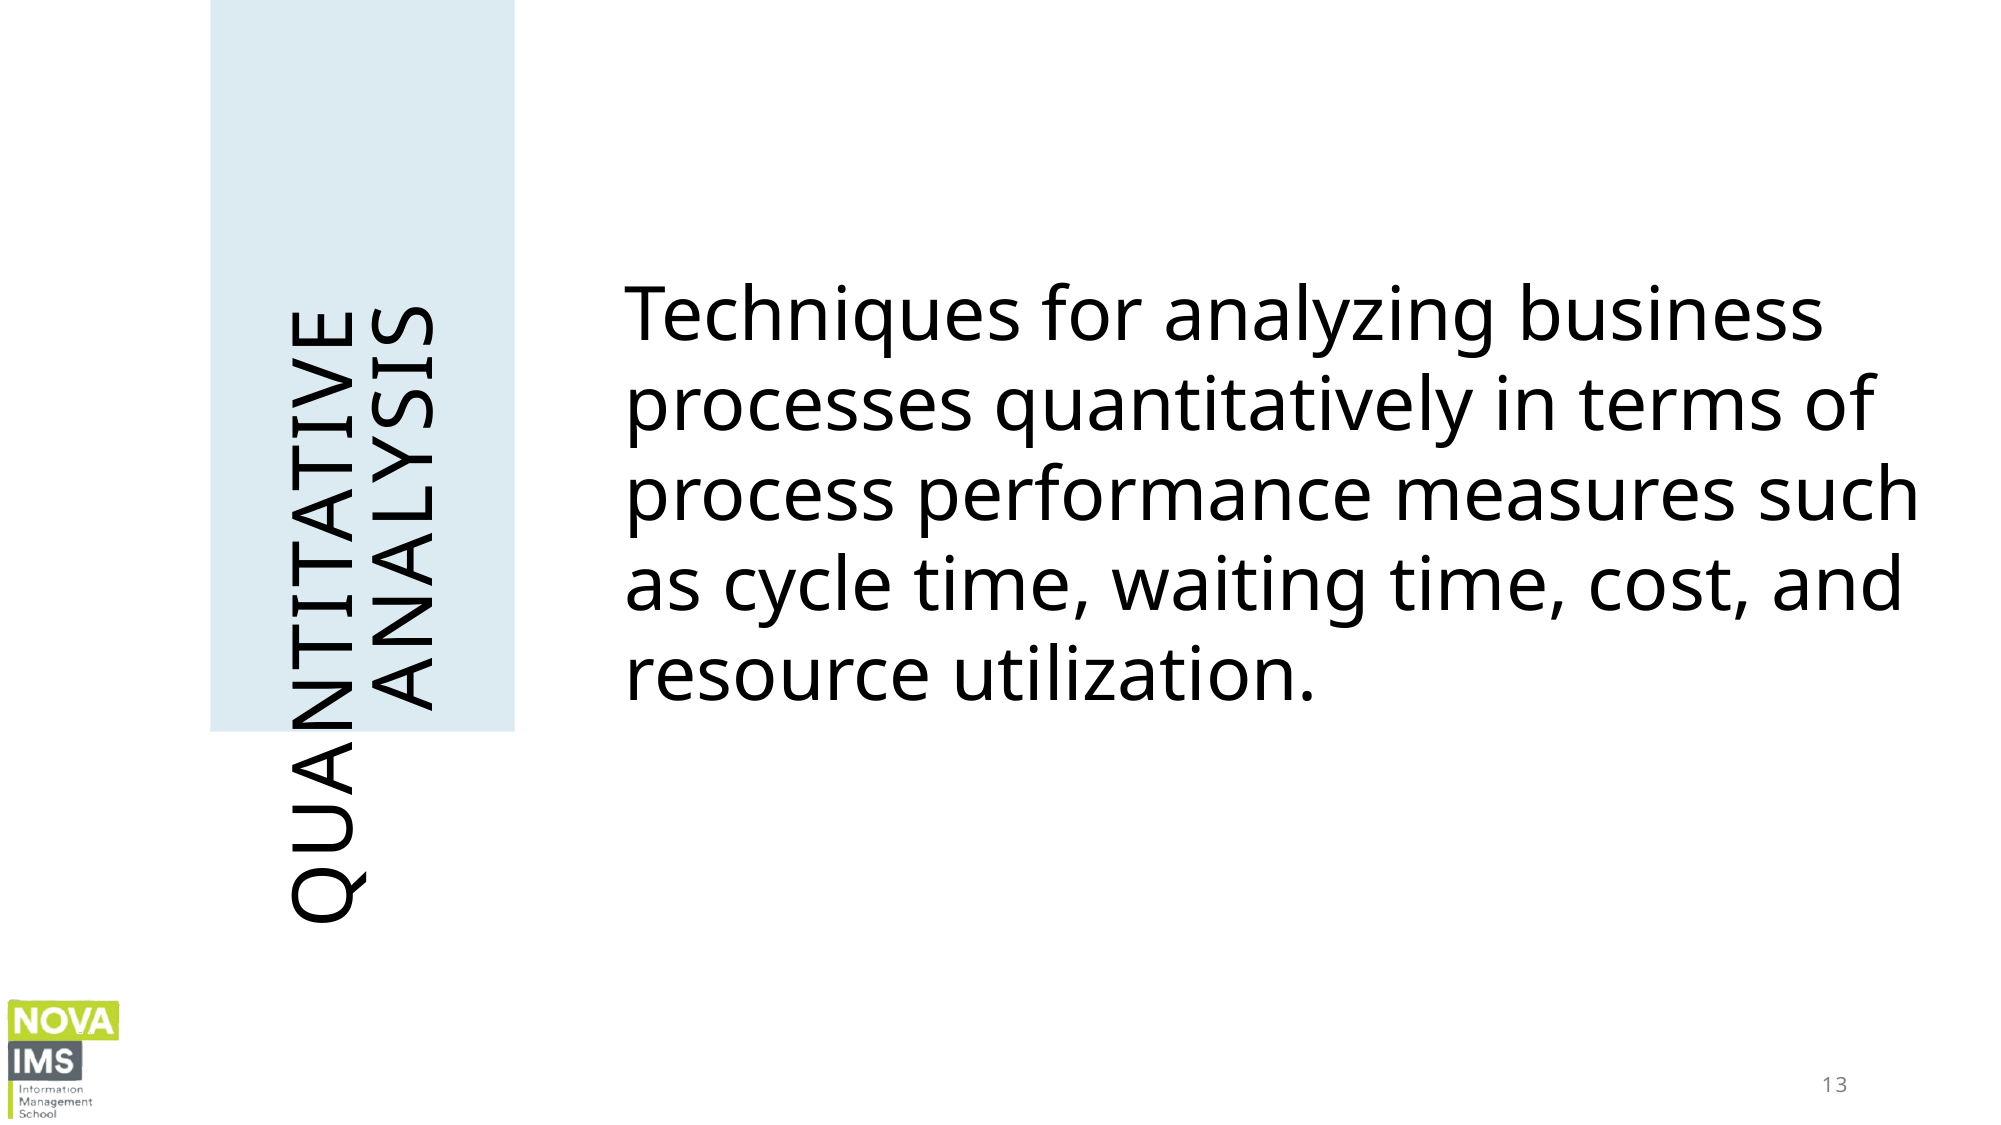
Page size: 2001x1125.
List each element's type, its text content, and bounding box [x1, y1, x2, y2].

slide_number 13 [1412, 1068, 1863, 1103]
text_box Techniques for analyzing business processes quantitatively in terms of process performance measures such as cycle time, waiting time, cost, and resource utilization. [610, 258, 1982, 724]
title QUANTITATIVE ANALYSIS [315, 289, 421, 1003]
picture [5, 996, 120, 1125]
